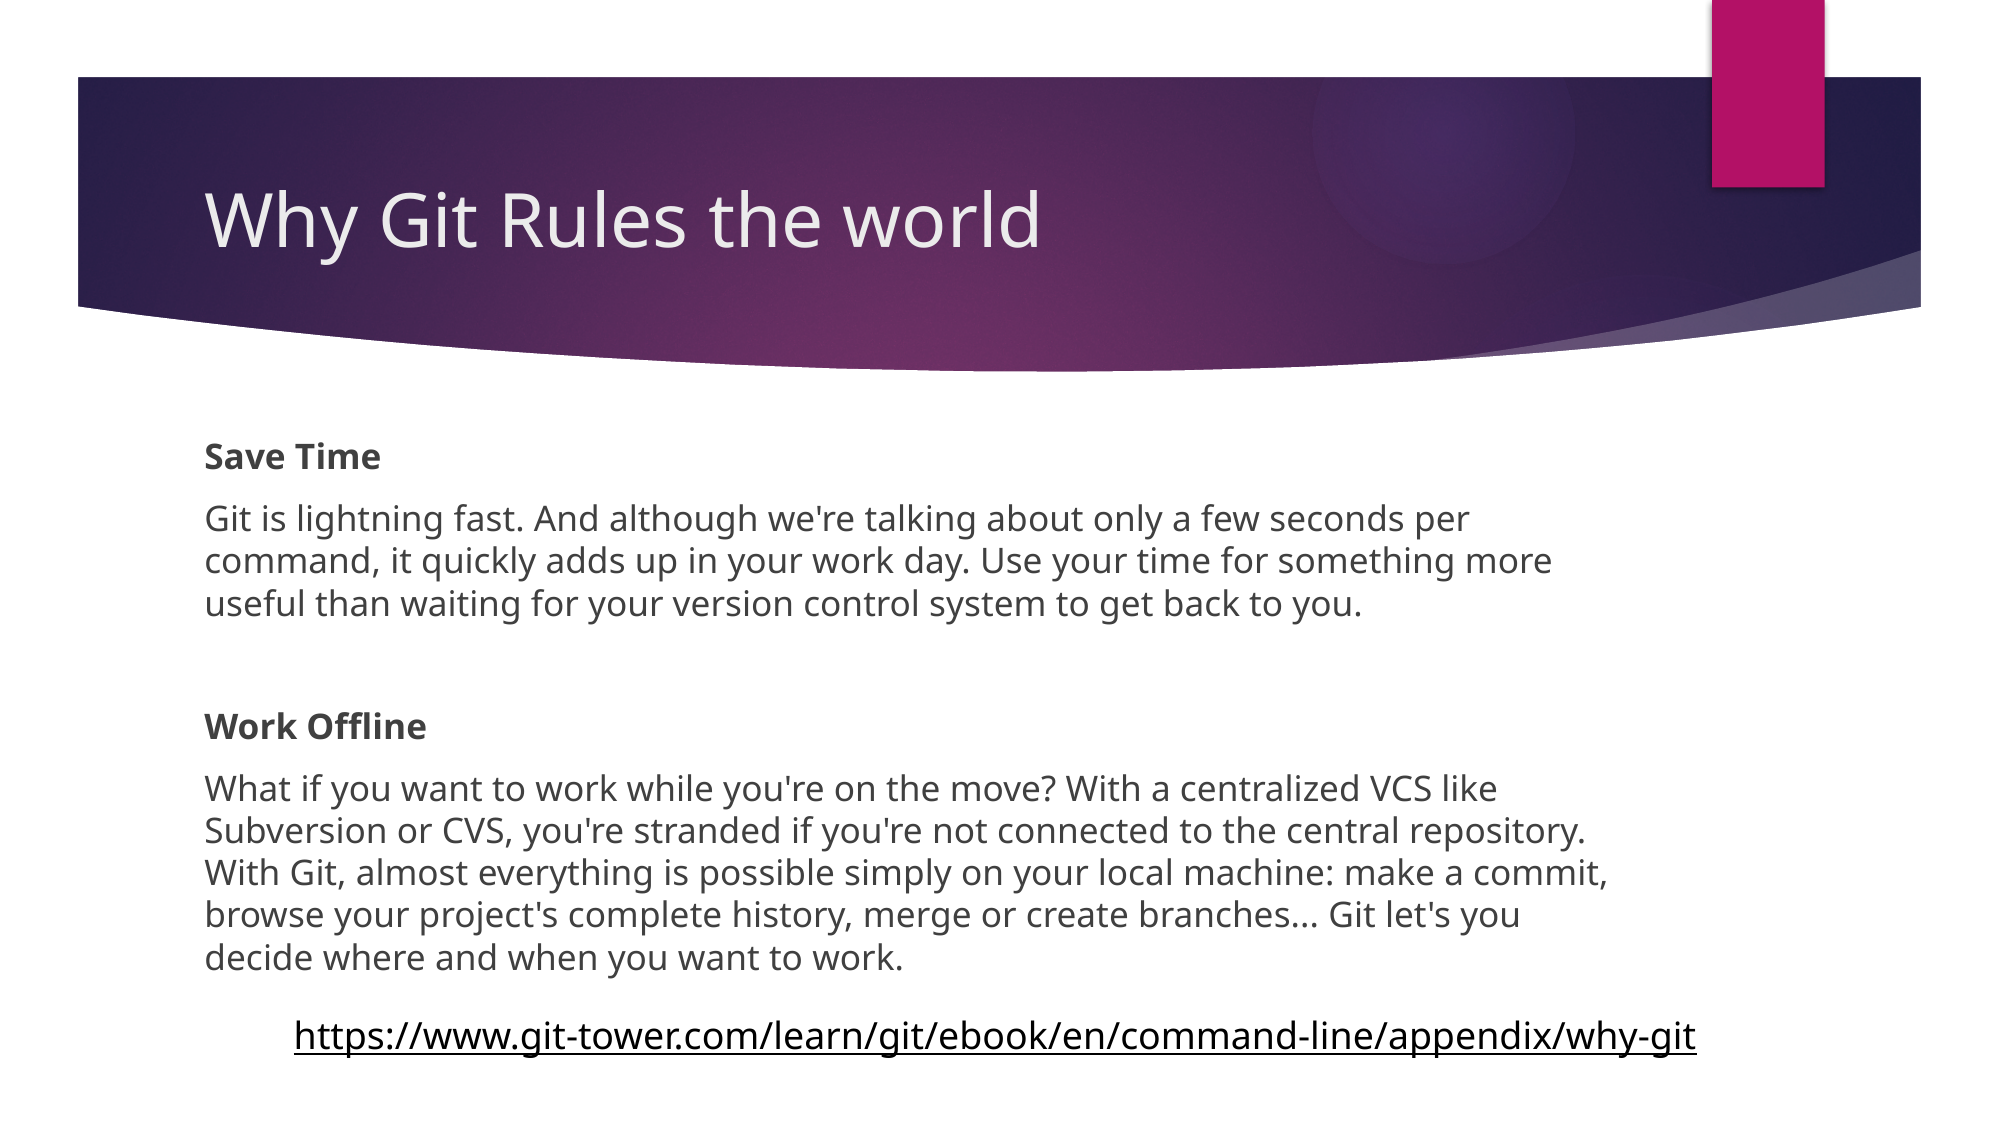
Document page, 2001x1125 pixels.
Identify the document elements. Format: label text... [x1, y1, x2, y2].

list Save Time Git is lightning fast. And although we're talking about only a few seconds per command, it quickly adds up in your work day. Use your time for something more useful than waiting for your version control system to get back to you. Work Offline What if you want to work while you're on the move? With a centralized VCS like Subversion or CVS, you're stranded if you're not connected to the central repository. With Git, almost everything is possible simply on your local machine: make a commit, browse your project's complete history, merge or create branches... Git let's you decide where and when you want to work. [189, 427, 1638, 988]
text_box https://www.git-tower.com/learn/git/ebook/en/command-line/appendix/why-git [31, 1004, 1970, 1071]
title Why Git Rules the world [189, 159, 1627, 276]
